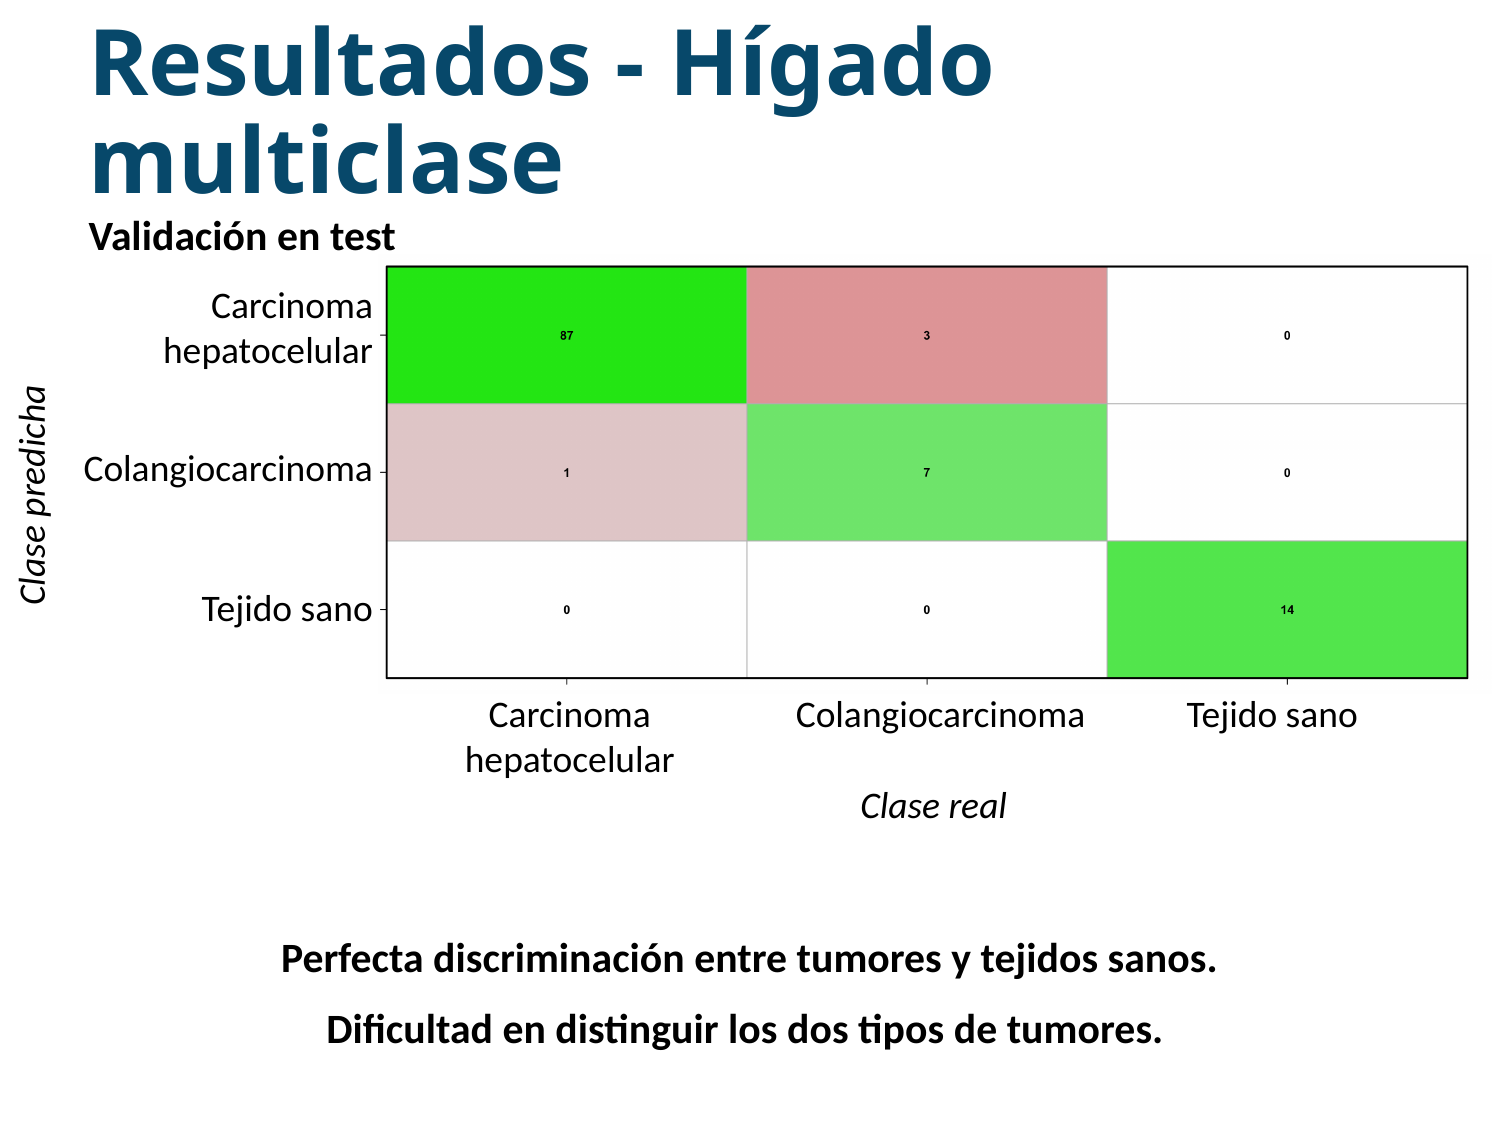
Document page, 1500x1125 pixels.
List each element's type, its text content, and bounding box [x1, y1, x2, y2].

text_box Colangiocarcinoma [780, 694, 1101, 743]
text_box Clase predicha [0, 370, 60, 643]
text_box Carcinoma hepatocelular [418, 694, 722, 788]
text_box Resultados - Hígado multiclase [0, 0, 1500, 201]
text_box Carcinoma hepatocelular Colangiocarcinoma Tejido sano [50, 282, 378, 637]
list Validación en test [0, 201, 1500, 282]
text_box Tejido sano [1171, 694, 1436, 743]
text_box Clase real [749, 773, 1022, 834]
text_box Perfecta discriminación entre tumores y tejidos sanos. Dificultad en distinguir los dos tipos de tumores. [0, 923, 1500, 1075]
picture [378, 254, 1492, 694]
